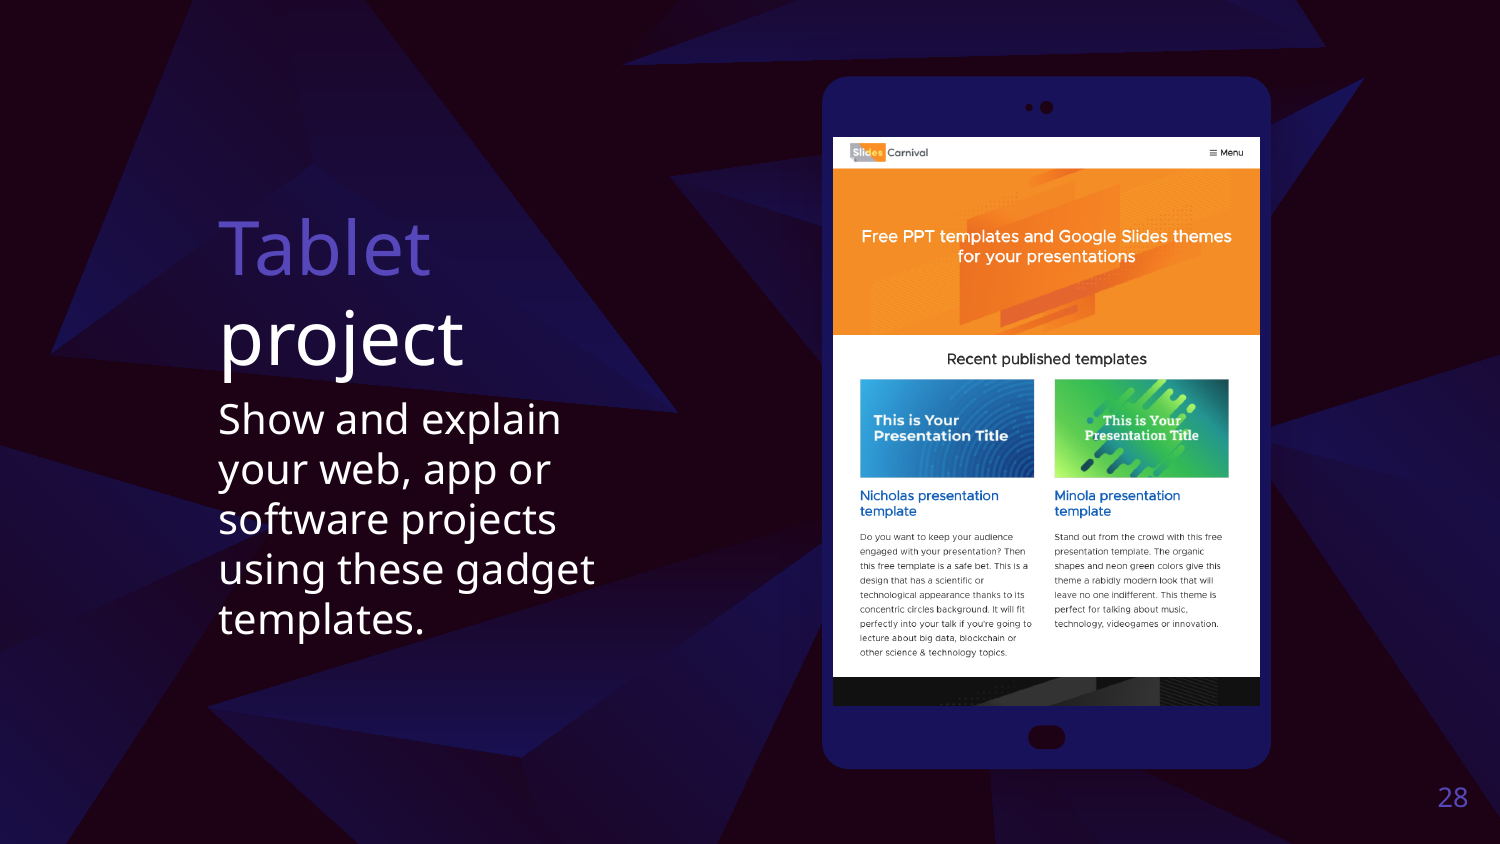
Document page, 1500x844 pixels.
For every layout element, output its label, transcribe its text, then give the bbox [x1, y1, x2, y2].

list Tablet project Show and explain your web, app or software projects using these gadget templates. [218, 128, 604, 716]
slide_number 28 [1402, 766, 1469, 832]
picture [832, 137, 1260, 707]
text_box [821, 76, 1272, 770]
